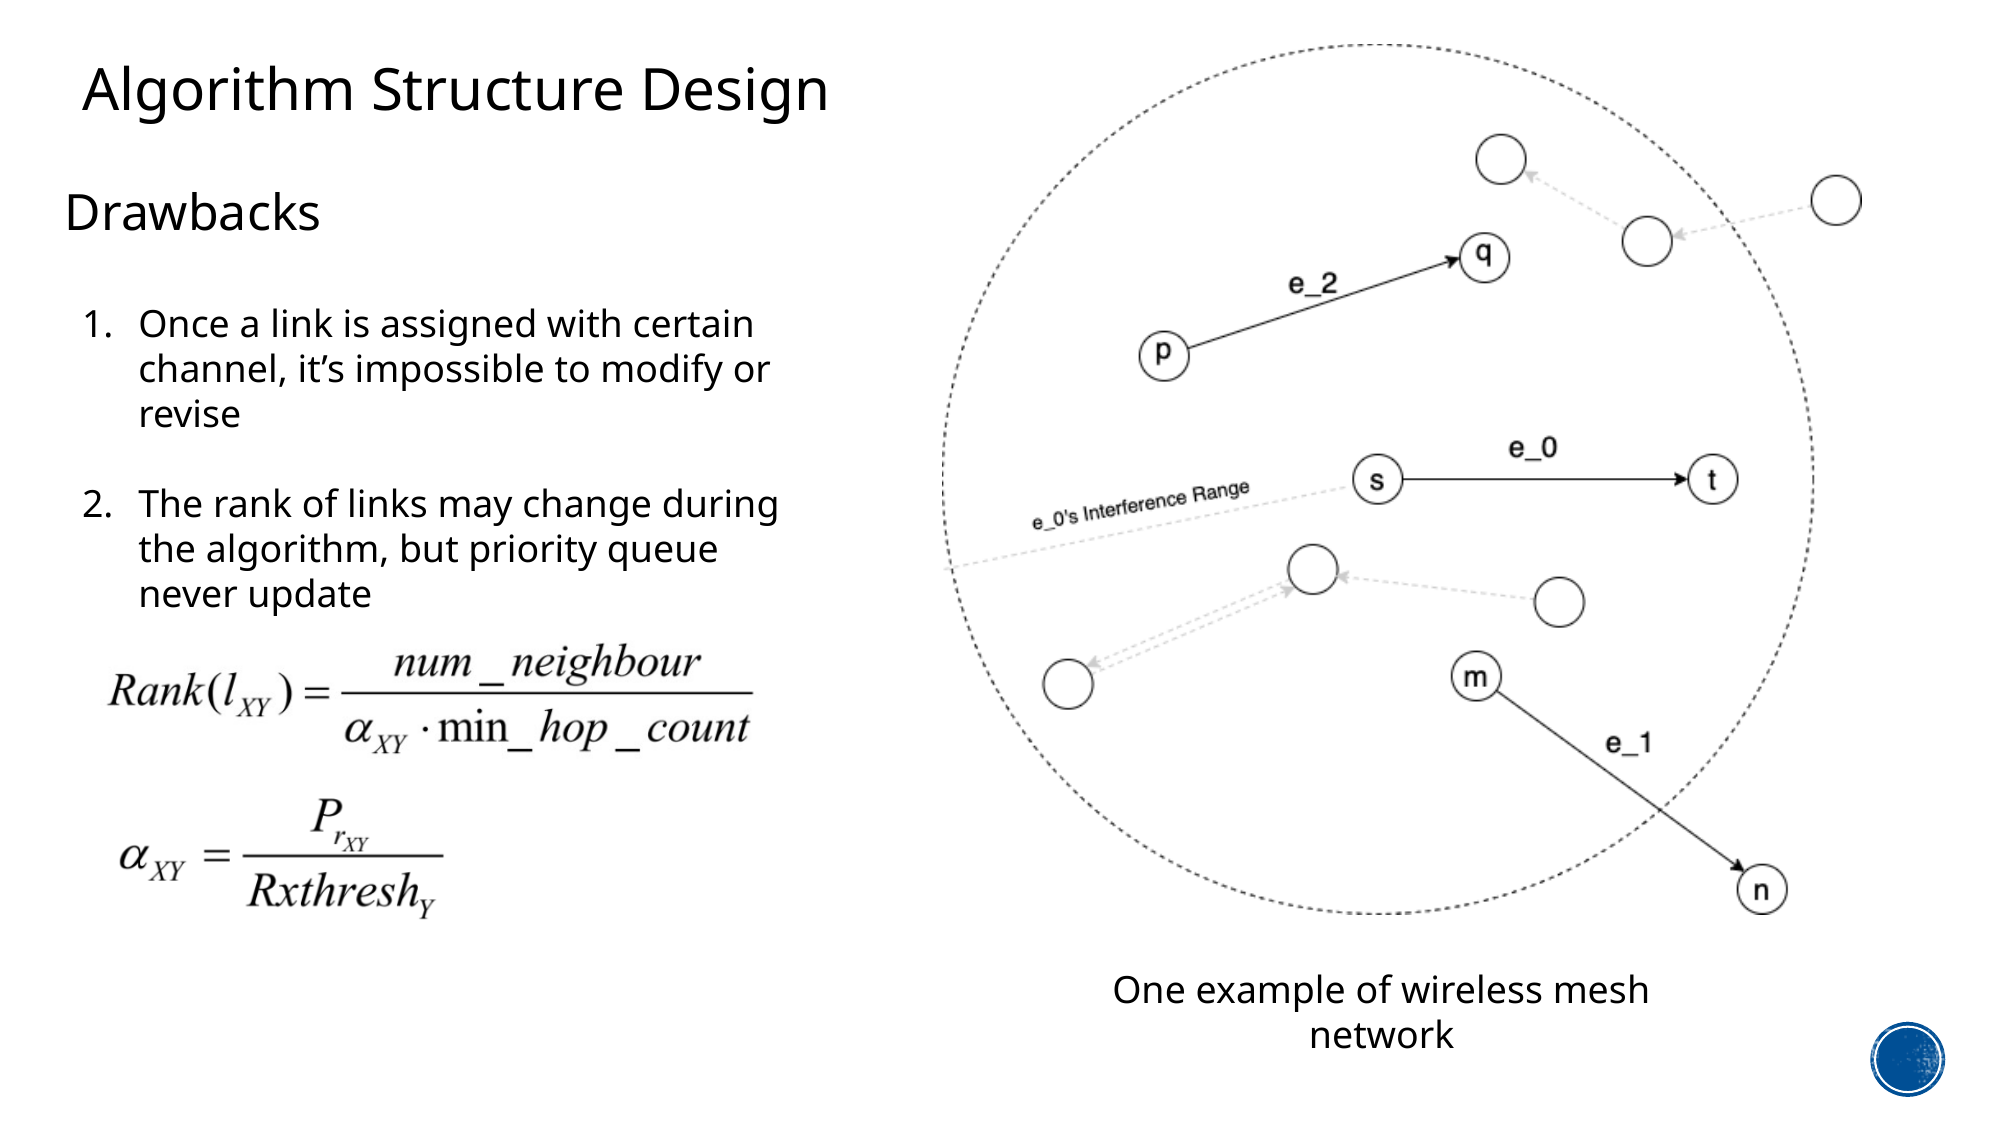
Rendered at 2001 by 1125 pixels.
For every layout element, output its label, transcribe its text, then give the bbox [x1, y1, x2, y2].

text_box Once a link is assigned with certain channel, it’s impossible to modify or revise The rank of links may change during the algorithm, but priority queue never update [67, 292, 840, 623]
text_box Drawbacks [50, 173, 337, 249]
text_box One example of wireless mesh network [1035, 959, 1729, 1064]
text_box Algorithm Structure Design [67, 44, 907, 130]
picture [67, 632, 787, 964]
picture [942, 44, 1862, 915]
